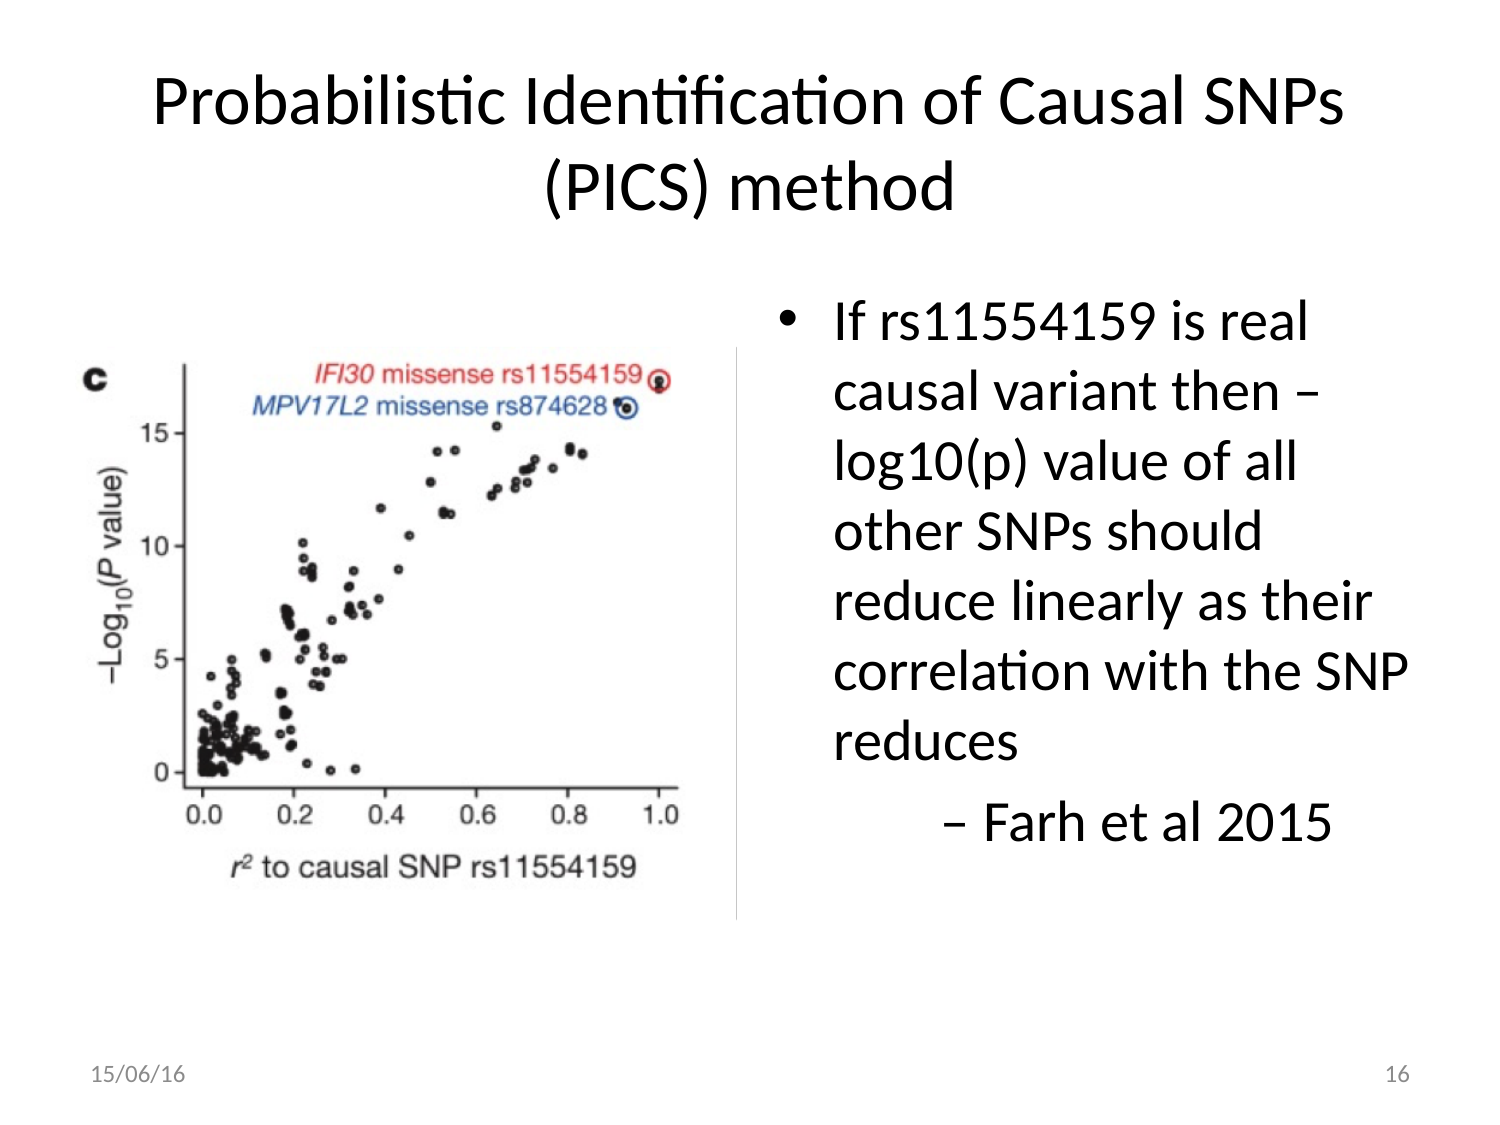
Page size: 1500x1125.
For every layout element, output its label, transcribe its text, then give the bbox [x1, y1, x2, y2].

list If rs11554159 is real causal variant then –log10(p) value of all other SNPs should reduce linearly as their correlation with the SNP reduces – Farh et al 2015 [762, 274, 1425, 957]
title Probabilistic Identification of Causal SNPs (PICS) method [75, 45, 1425, 233]
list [74, 262, 738, 1006]
